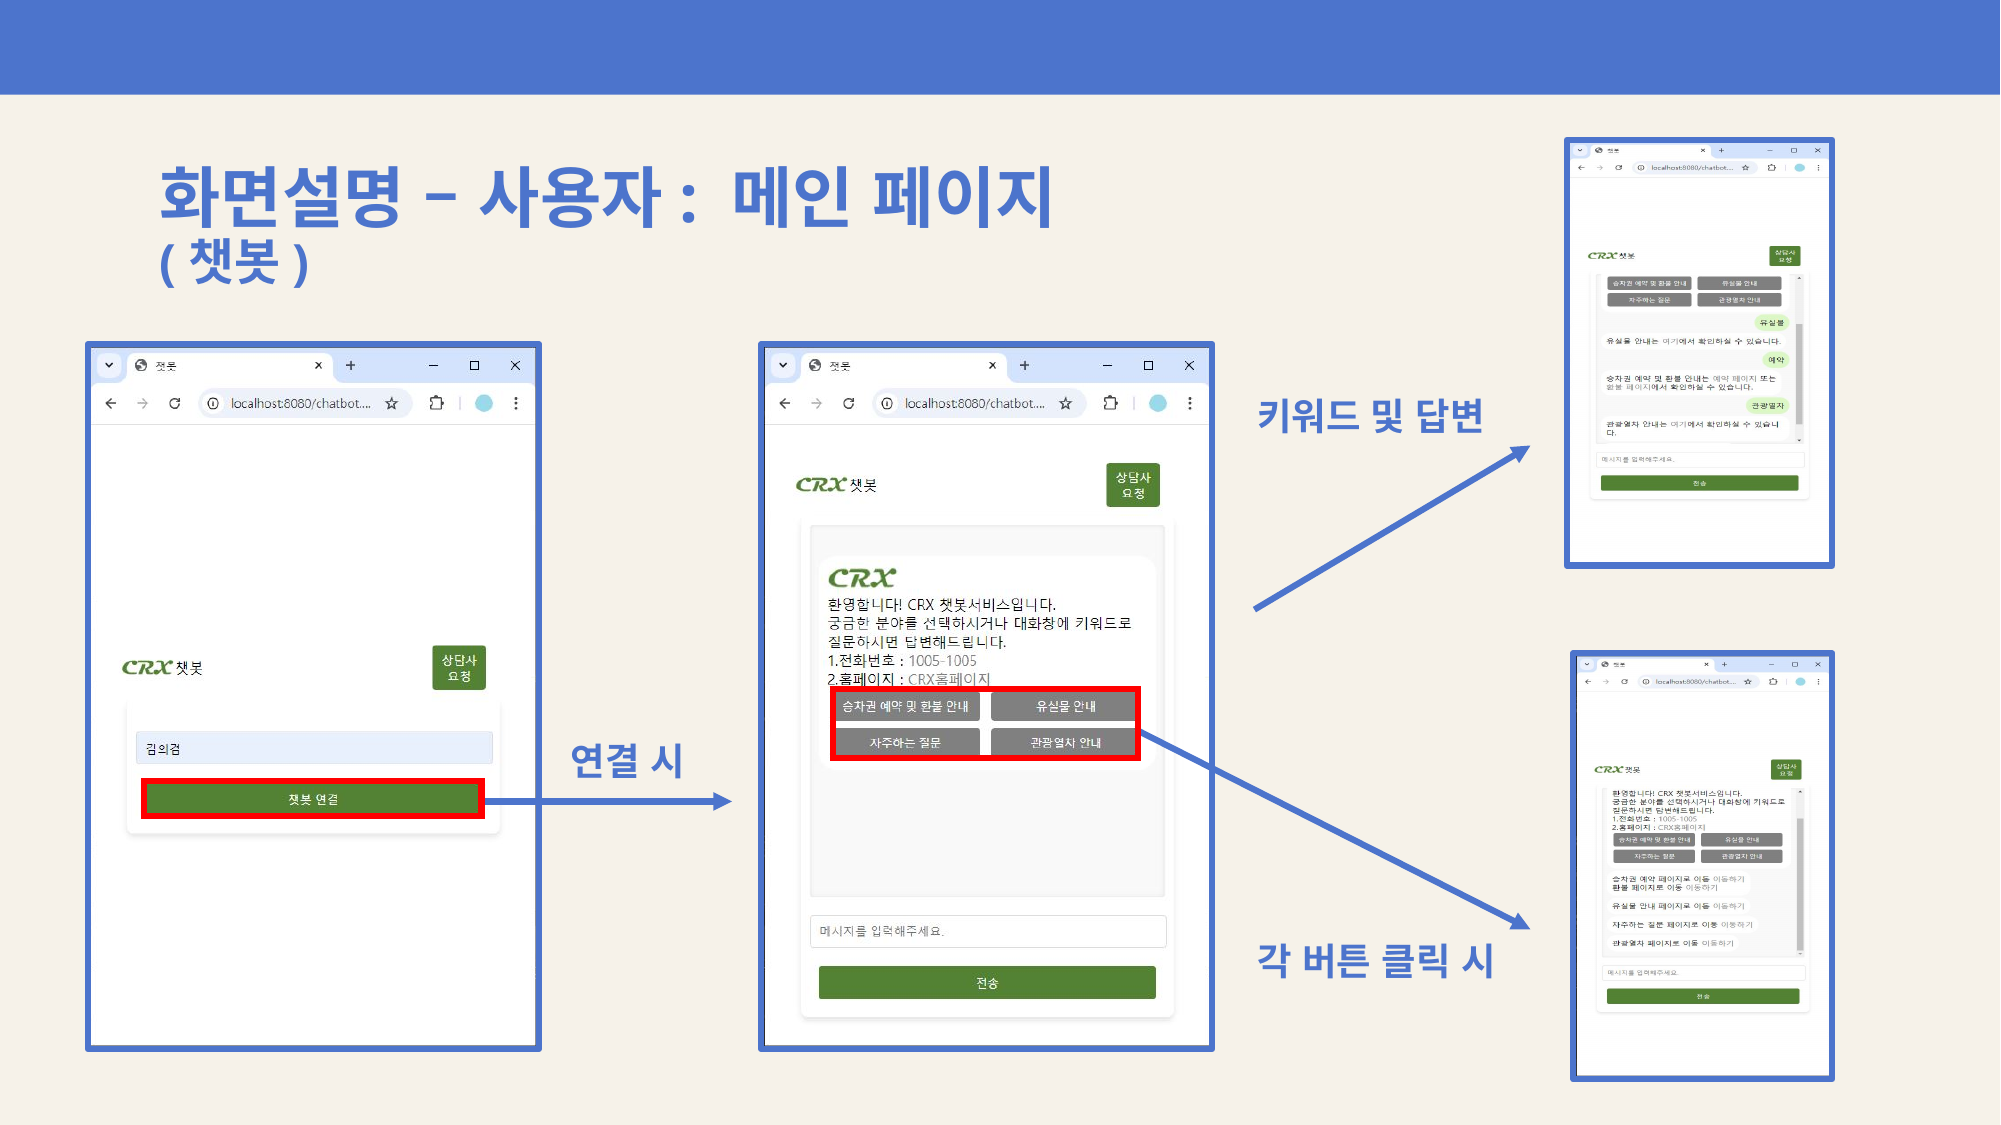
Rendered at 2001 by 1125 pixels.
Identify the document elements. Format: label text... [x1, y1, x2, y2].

text_box 연결 시 [555, 730, 764, 791]
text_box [1254, 445, 1531, 610]
picture [1576, 656, 1830, 1077]
picture [1569, 142, 1830, 563]
text_box 각 버튼 클릭 시 [1242, 930, 1576, 991]
text_box [0, 0, 2000, 95]
picture [90, 347, 536, 1046]
text_box 화면설명 – 사용자: 메인 페이지 (챗봇) [144, 108, 1830, 348]
text_box 키워드 및 답변 [1242, 385, 1569, 445]
picture [764, 347, 1210, 1046]
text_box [1137, 730, 1531, 930]
